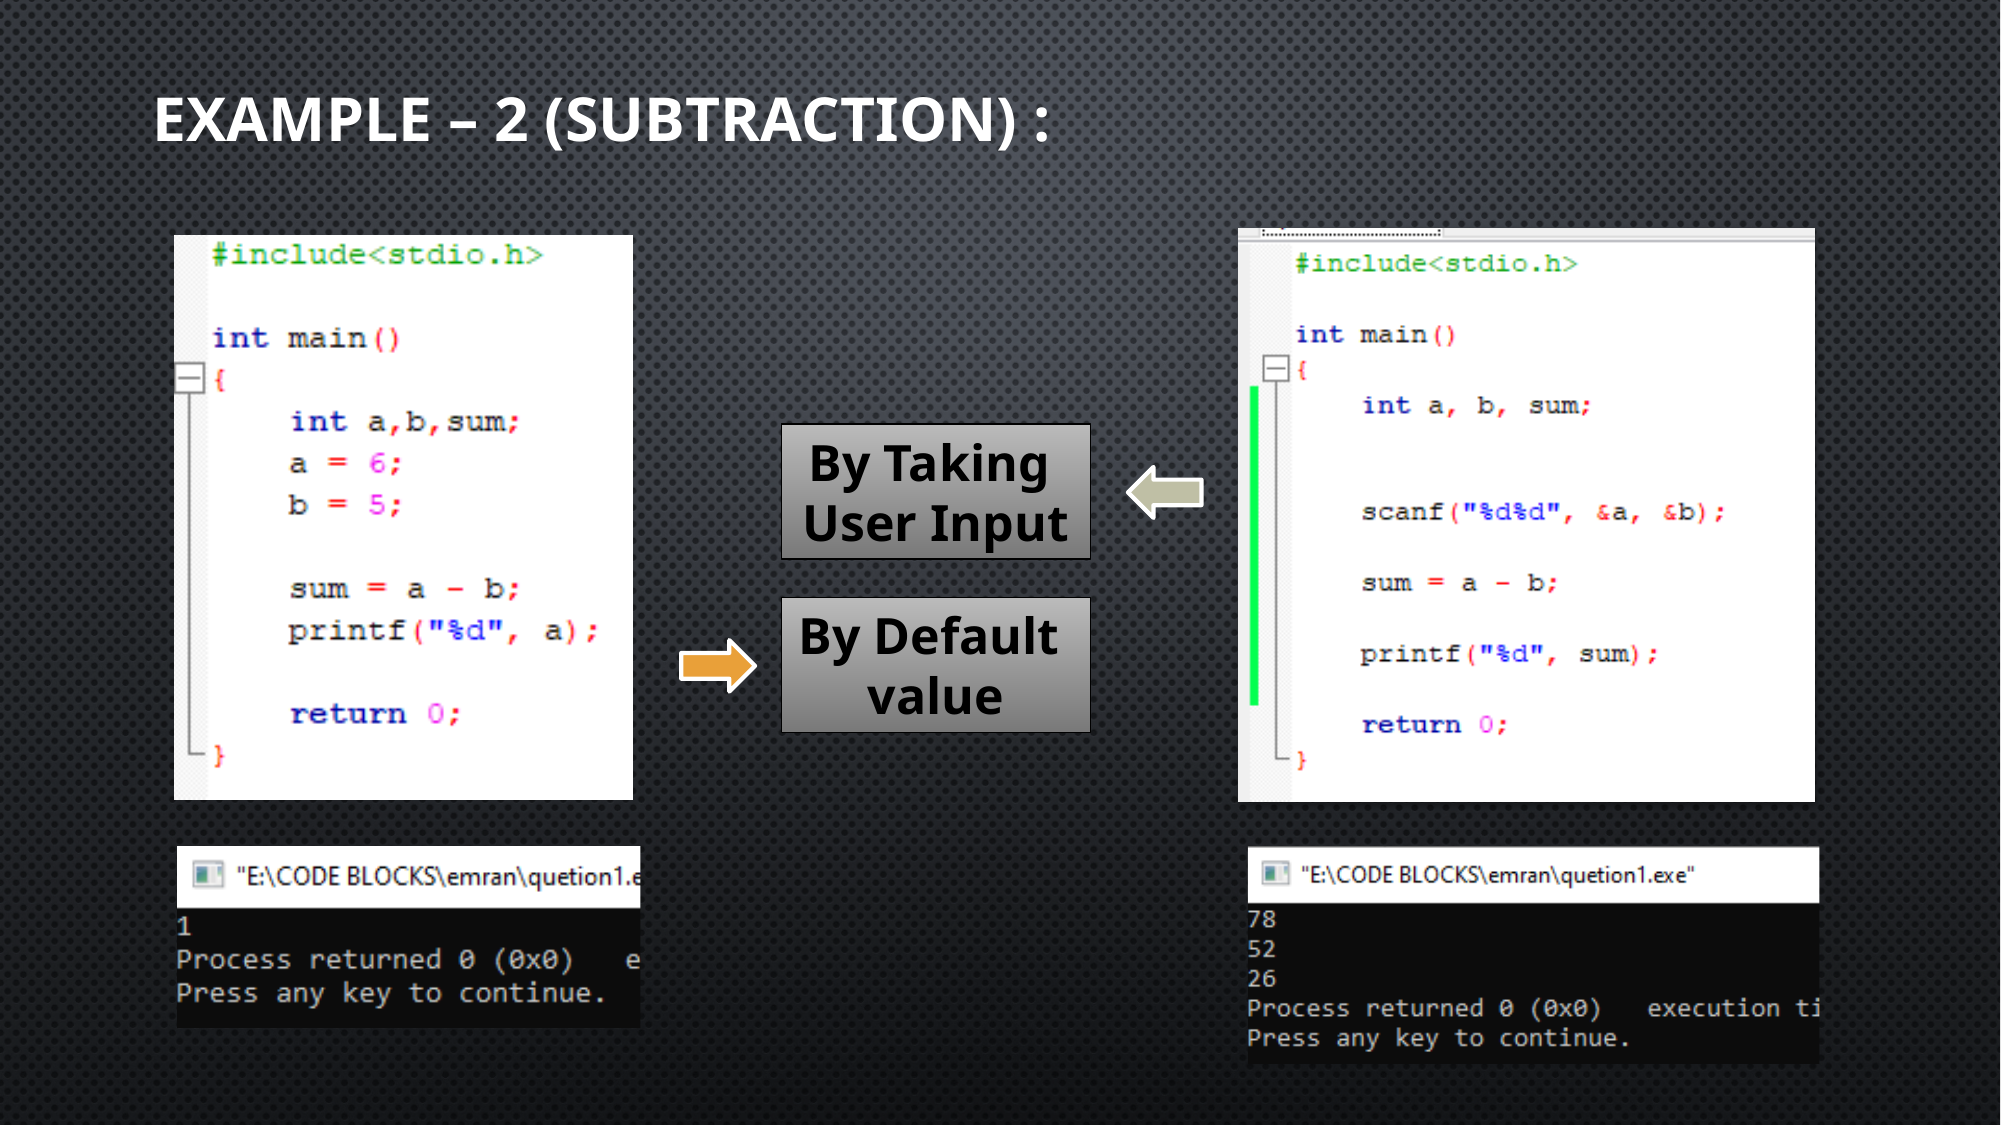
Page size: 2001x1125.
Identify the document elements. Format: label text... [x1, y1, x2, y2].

picture [1238, 227, 1815, 802]
picture [173, 235, 633, 800]
picture [1247, 846, 1820, 1064]
text_box By Taking User Input [781, 423, 1091, 560]
text_box [1125, 464, 1204, 520]
text_box [679, 638, 758, 694]
title Example – 2 (Subtraction) : [137, 73, 1863, 162]
text_box By Default value [781, 597, 1091, 733]
picture [176, 846, 641, 1028]
